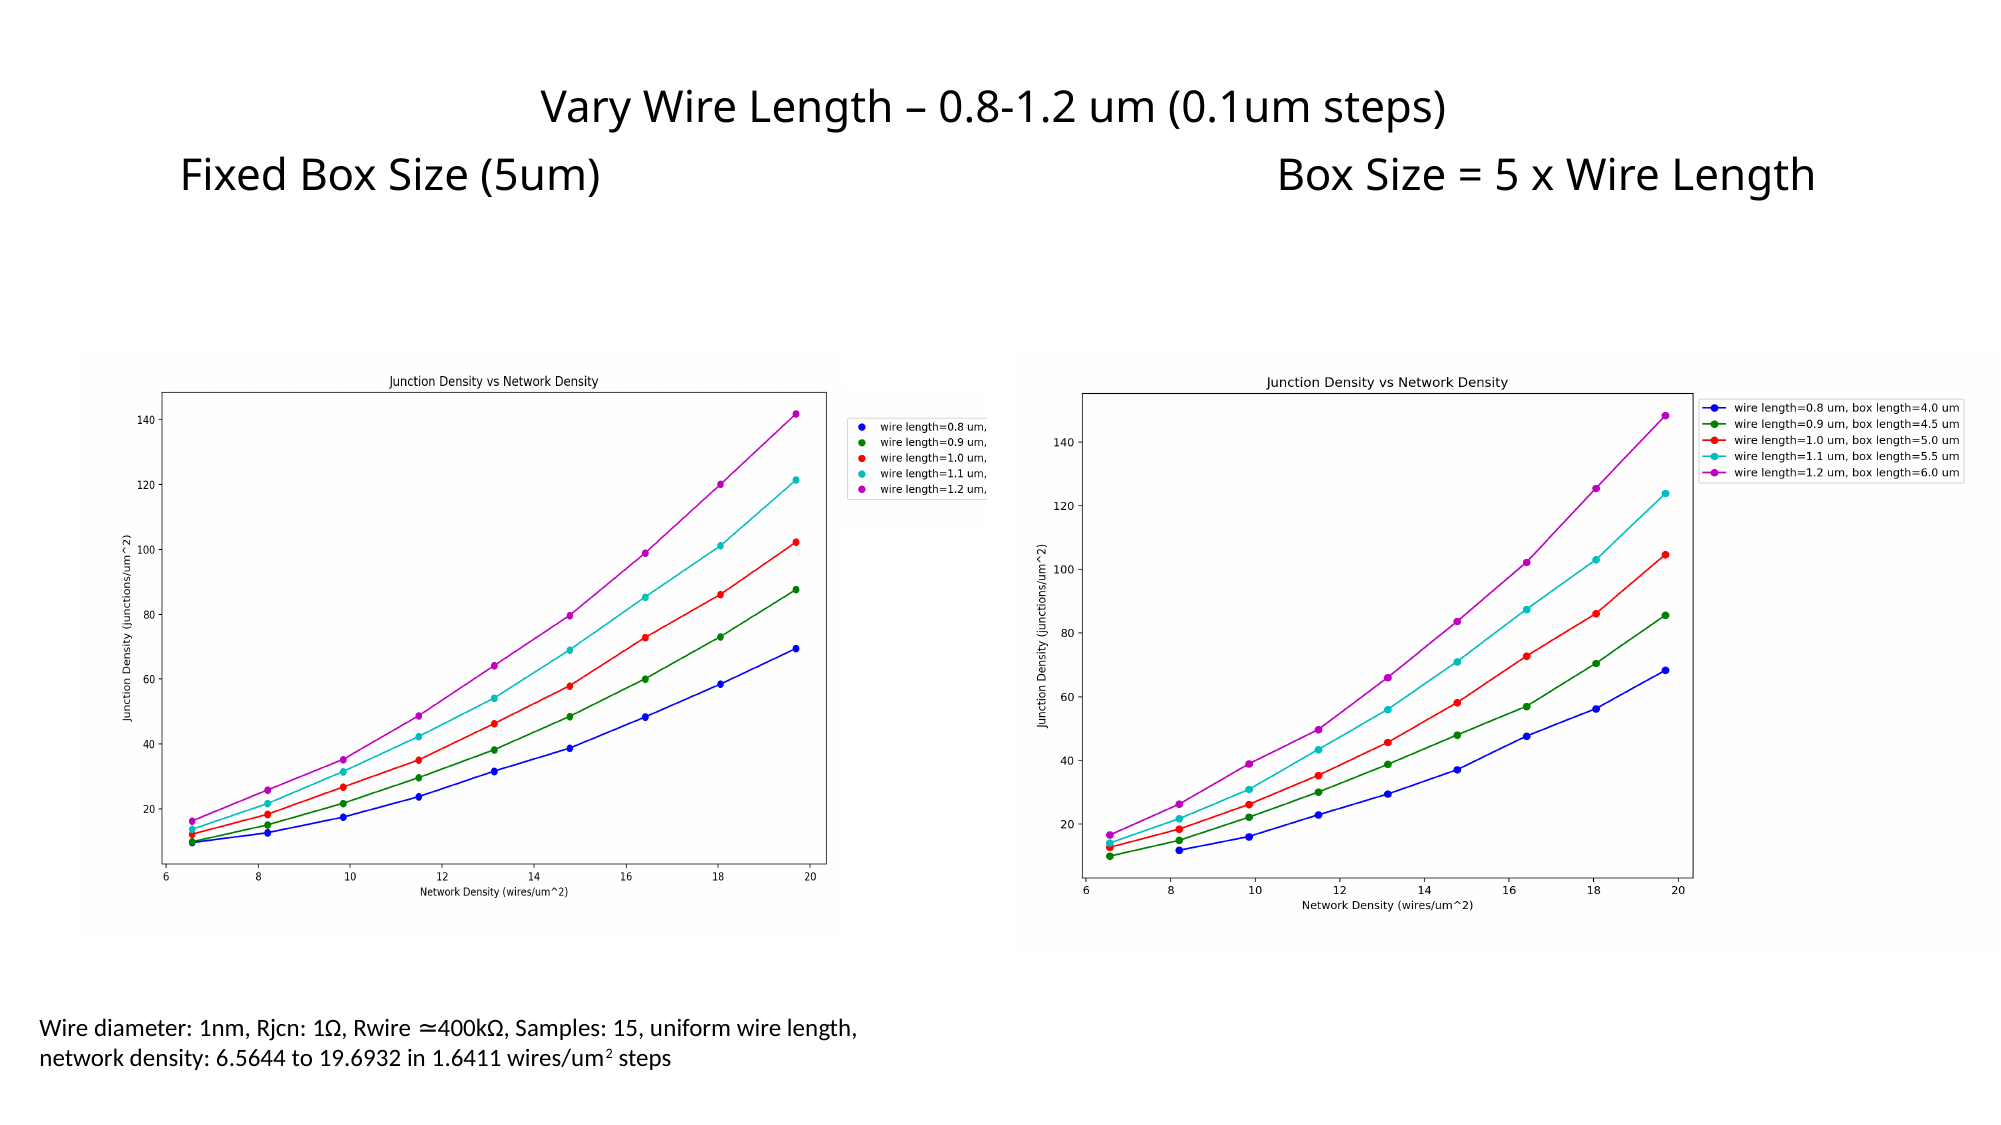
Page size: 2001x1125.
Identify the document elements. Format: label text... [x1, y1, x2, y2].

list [1012, 349, 2000, 951]
title Vary Wire Length – 0.8-1.2 um (0.1um steps) Fixed Box Size (5um) Box Size = 5 x Wire Length [137, 59, 1863, 278]
text_box Wire diameter: 1nm, Rjcn: 1Ω, Rwire ≃400kΩ, Samples: 15, uniform wire length, network density: 6.5644 to 19.6932 in 1.6411 wires/um2 steps [24, 1003, 880, 1124]
picture [77, 349, 988, 935]
